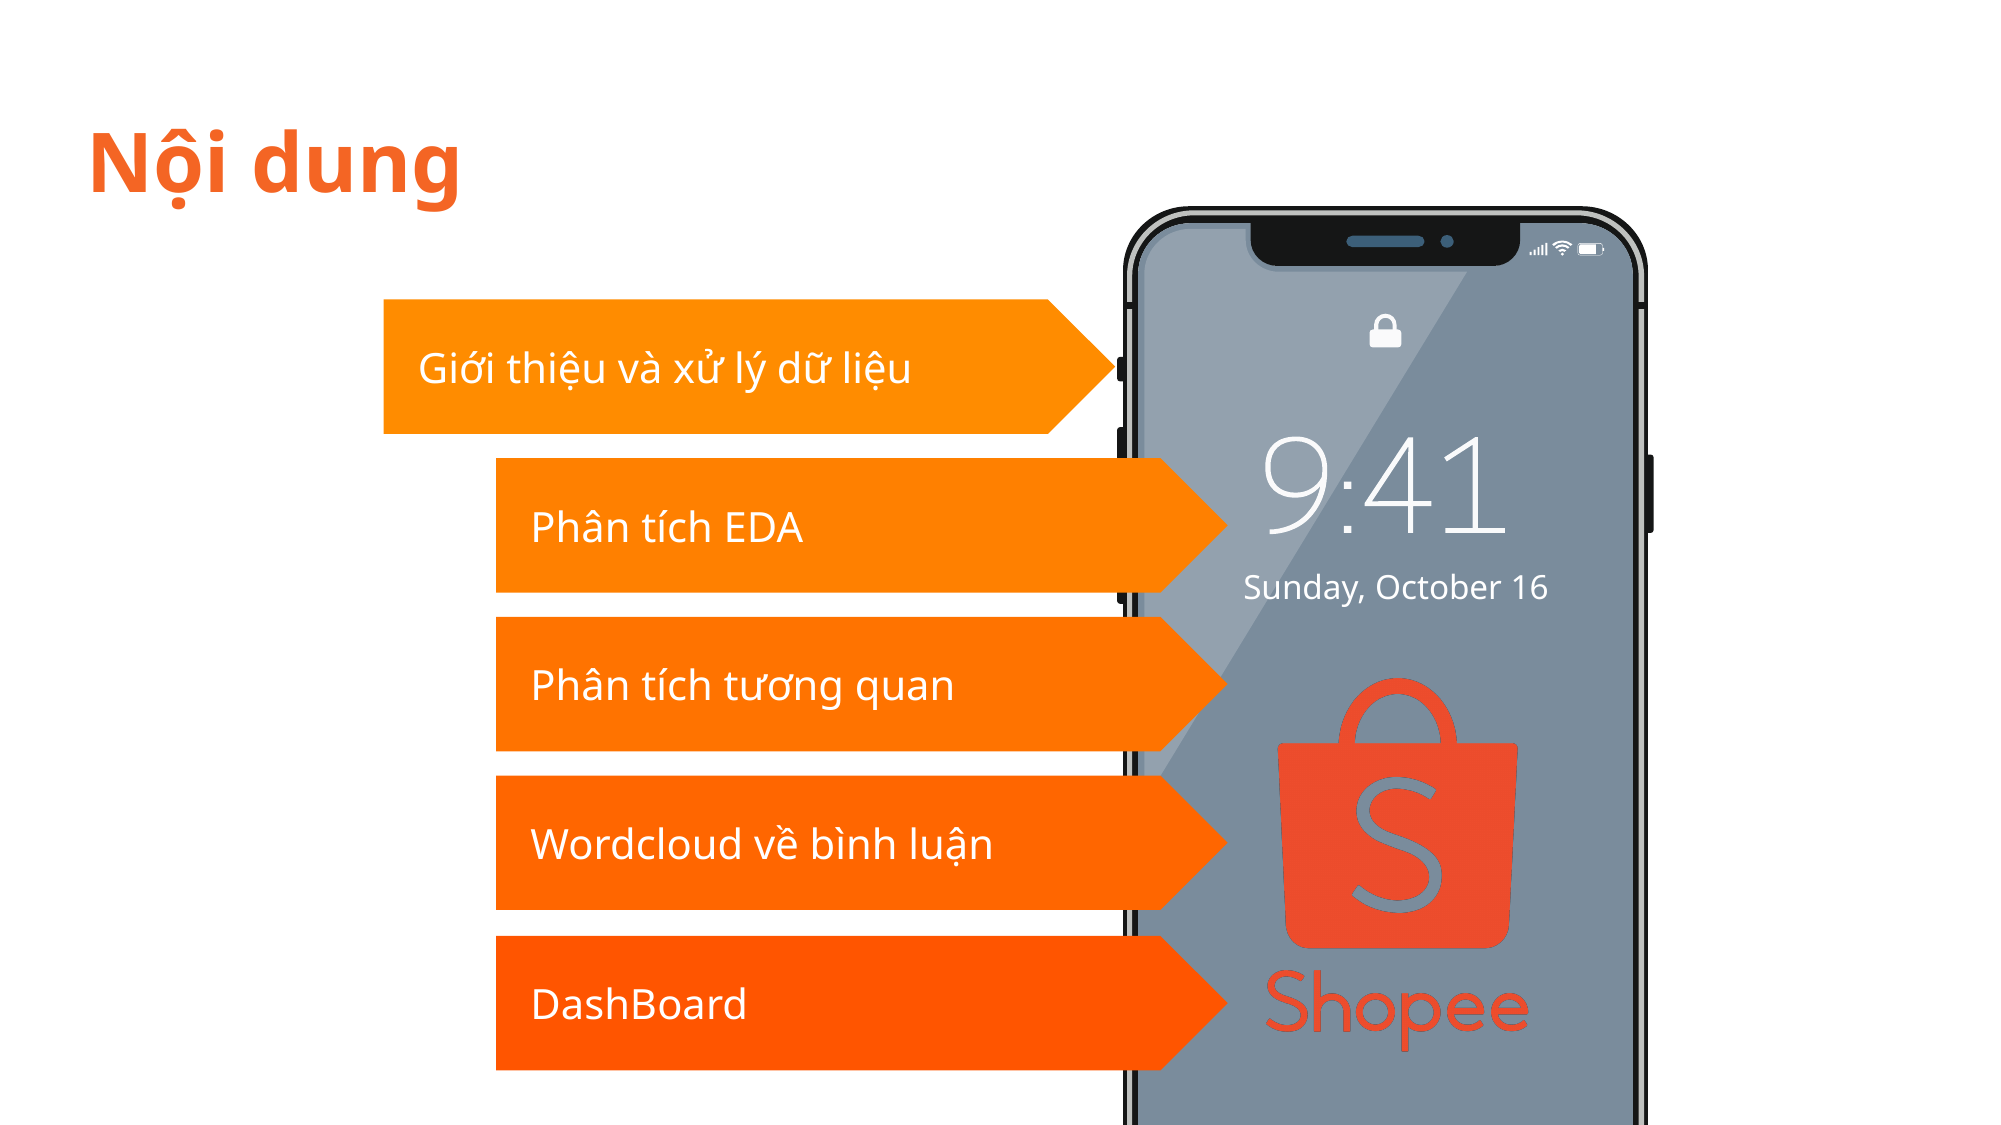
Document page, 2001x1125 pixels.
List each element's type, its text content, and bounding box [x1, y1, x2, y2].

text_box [495, 775, 1228, 911]
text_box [495, 457, 1228, 593]
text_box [383, 299, 1116, 435]
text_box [495, 616, 1228, 752]
picture [1264, 675, 1530, 1054]
title Nội dung [66, 90, 1930, 230]
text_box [495, 935, 1228, 1071]
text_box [1116, 205, 1654, 1125]
